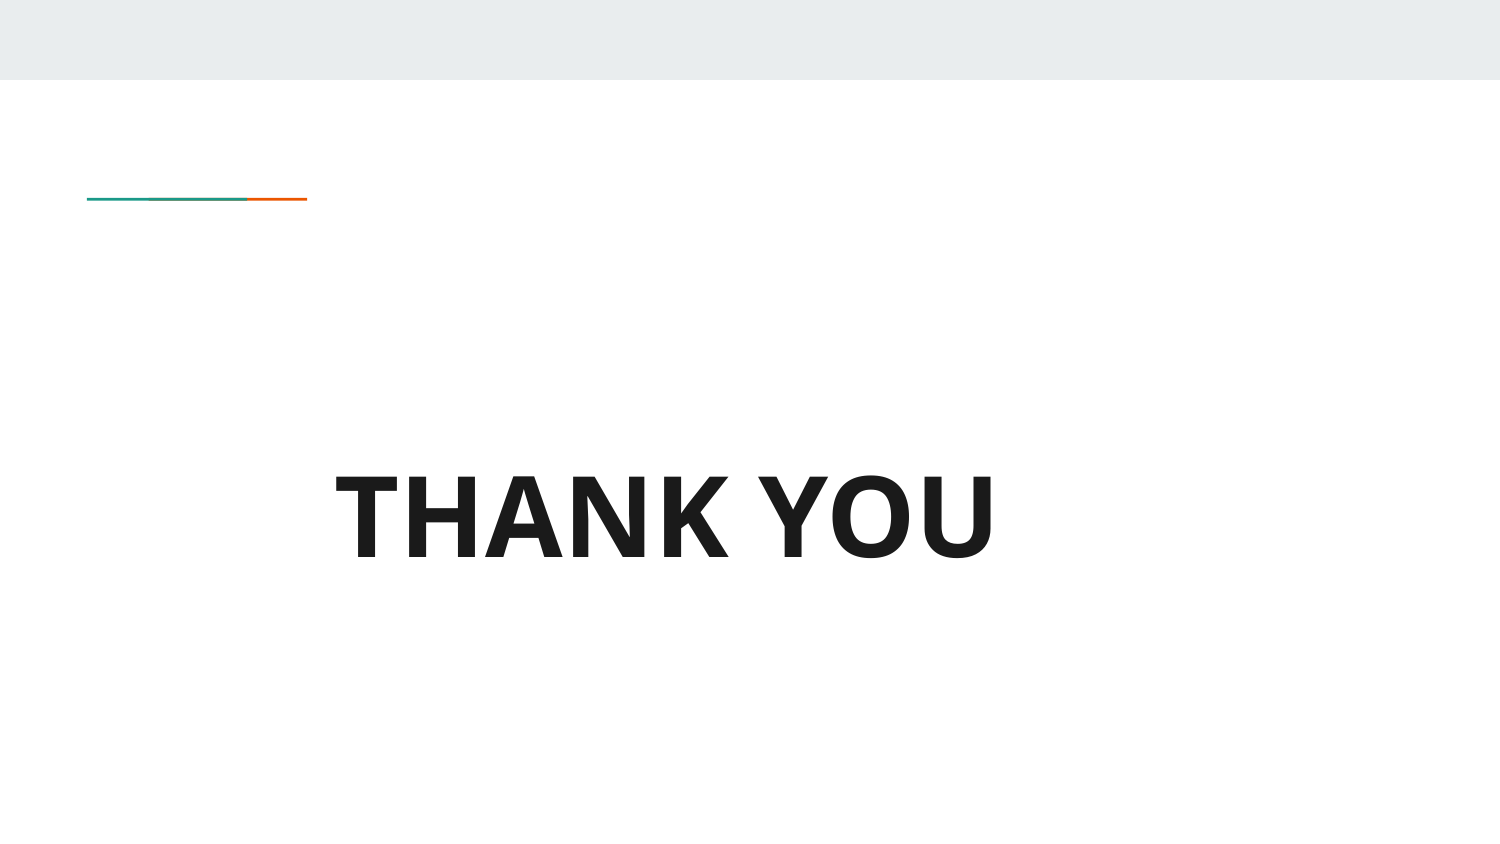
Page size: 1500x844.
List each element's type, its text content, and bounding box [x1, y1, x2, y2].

title THANK YOU [216, 429, 1146, 603]
